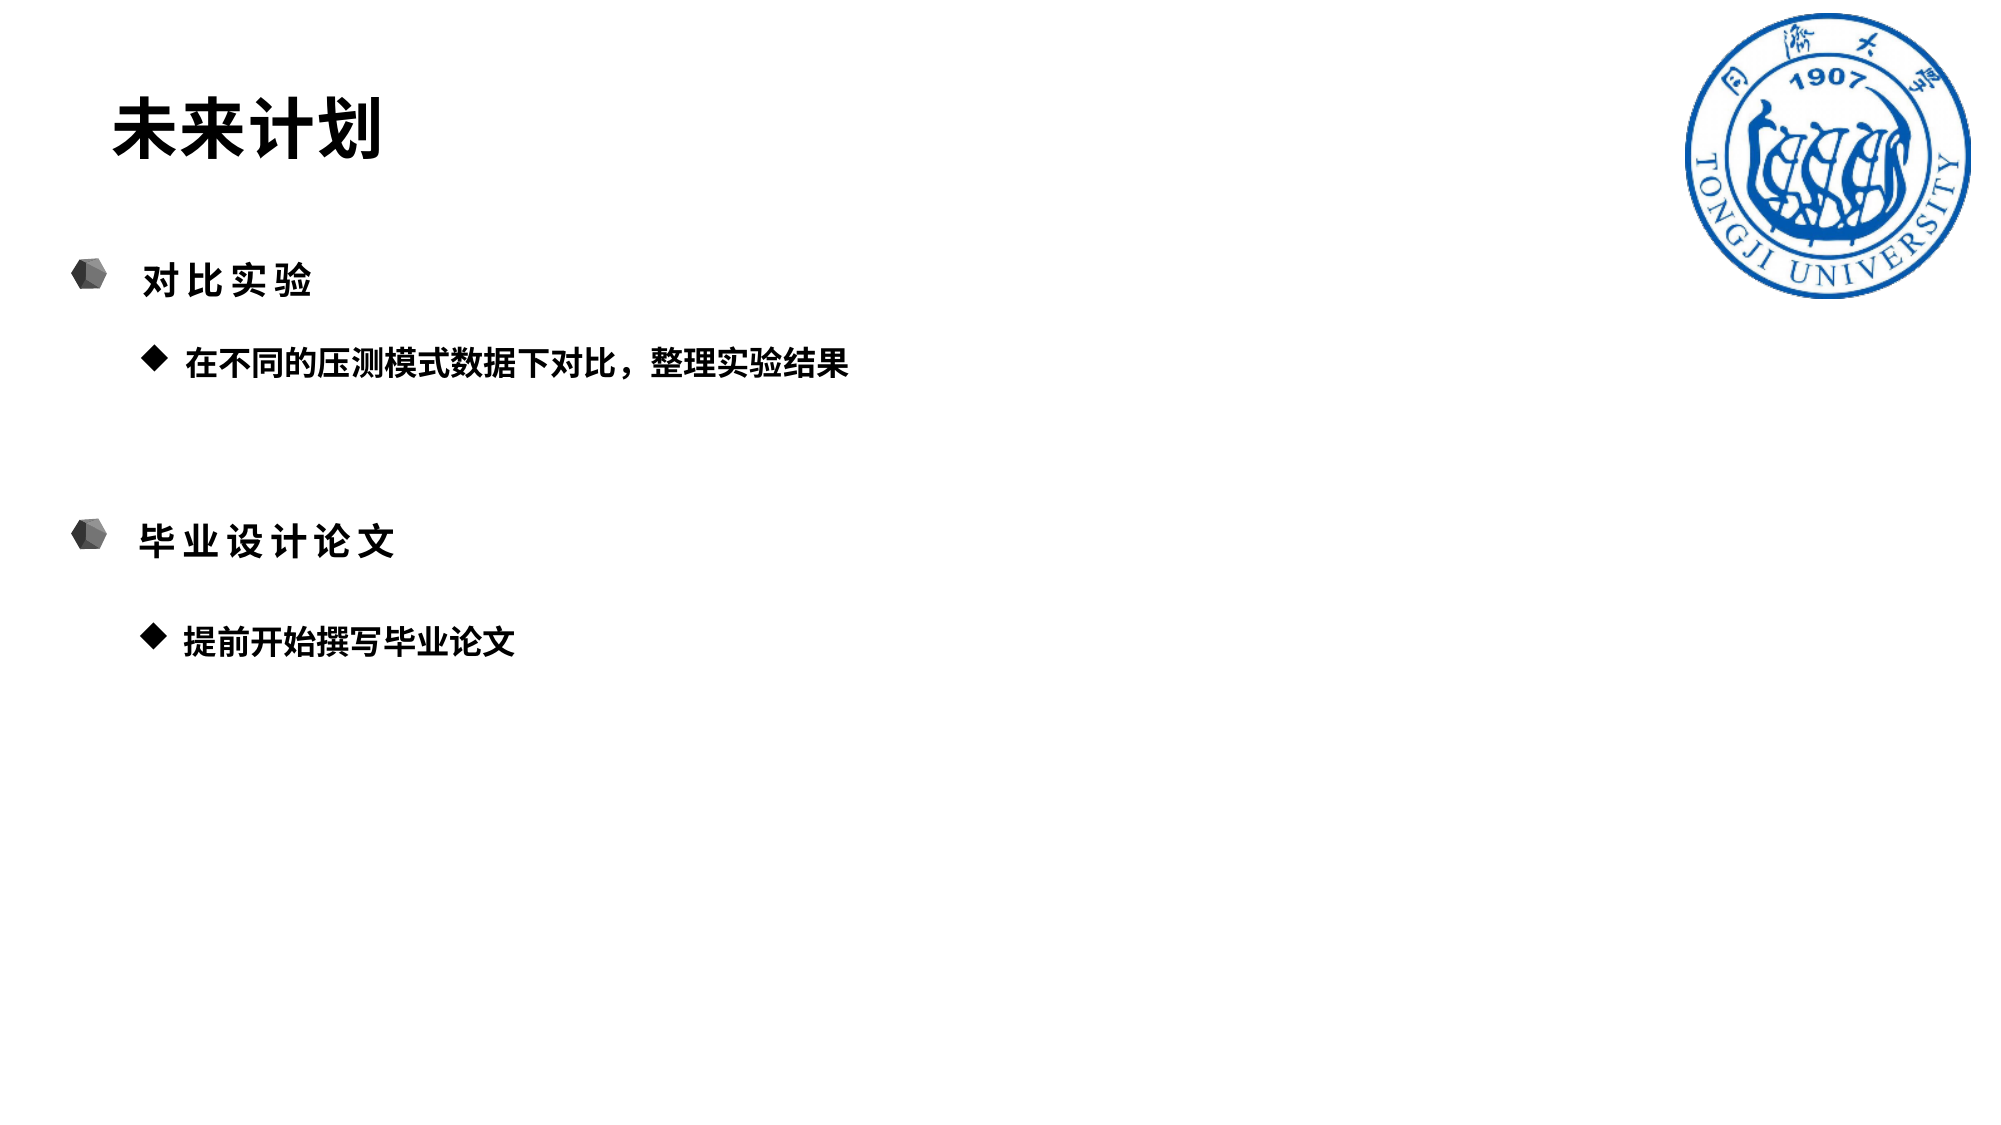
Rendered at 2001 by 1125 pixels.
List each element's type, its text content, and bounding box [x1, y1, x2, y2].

text_box 对比实验 [135, 236, 349, 311]
picture [1685, 13, 1971, 299]
text_box 在不同的压测模式数据下对比，整理实验结果 [130, 334, 873, 390]
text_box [70, 257, 108, 290]
text_box 提前开始撰写毕业论文 [129, 613, 540, 669]
text_box 未来计划 [103, 79, 1230, 175]
text_box 毕业设计论文 [131, 496, 403, 571]
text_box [70, 518, 108, 550]
